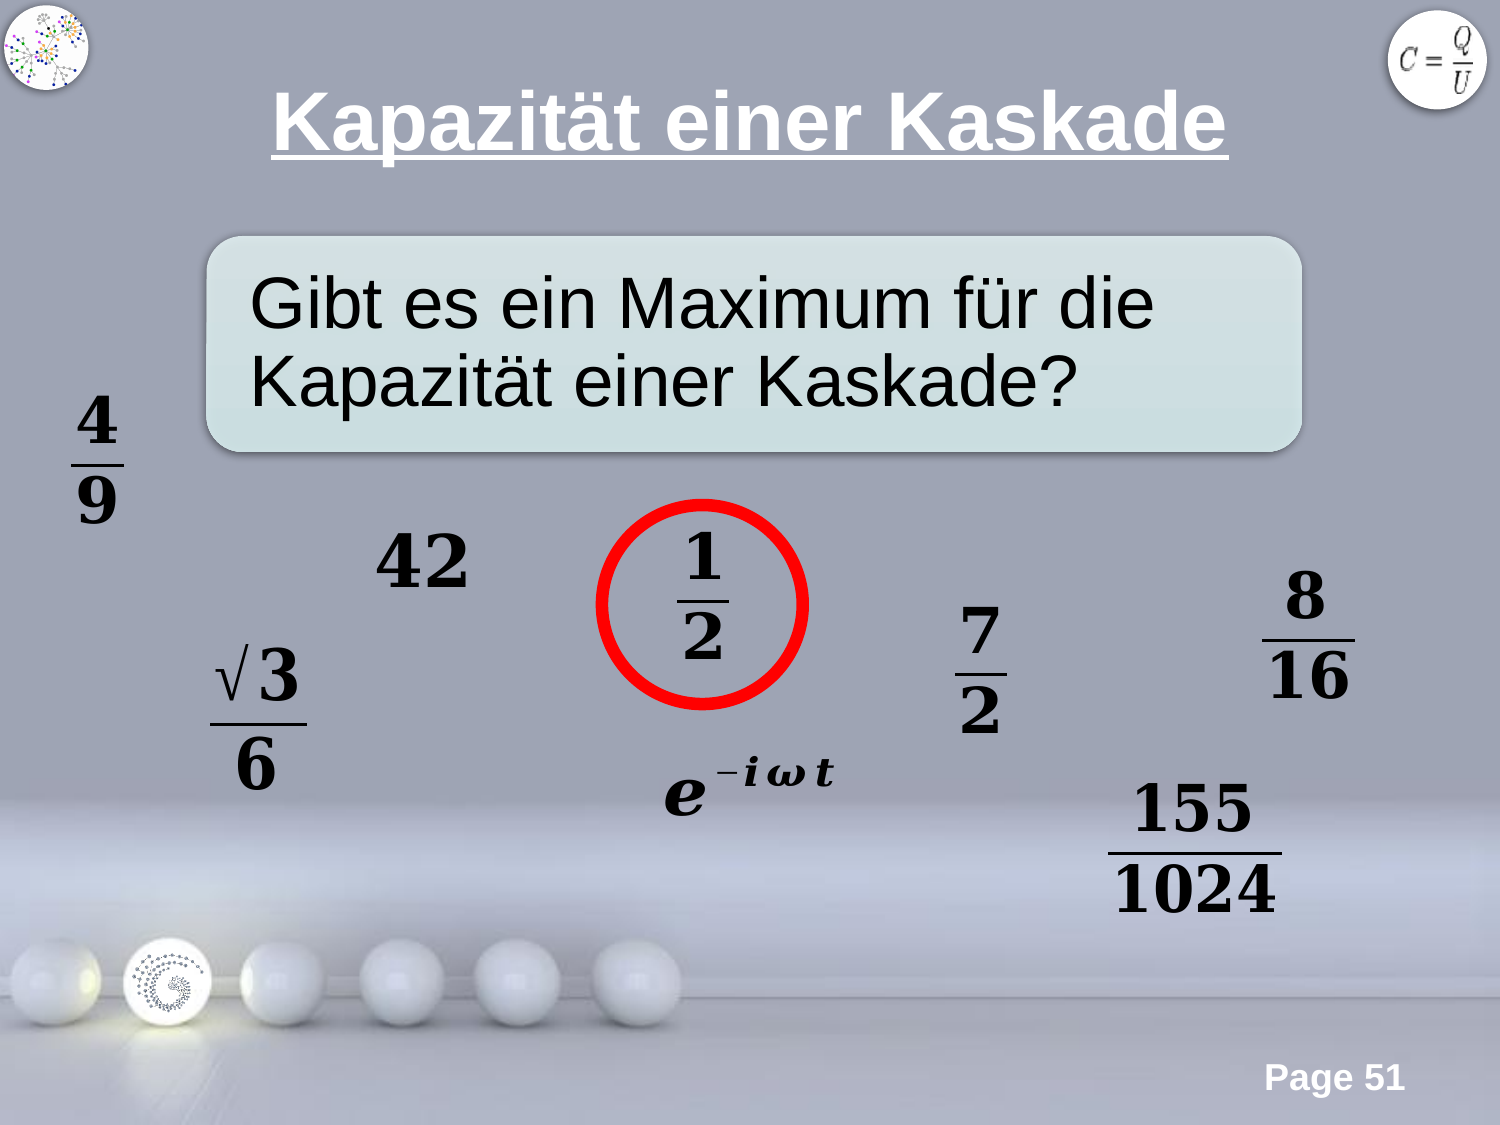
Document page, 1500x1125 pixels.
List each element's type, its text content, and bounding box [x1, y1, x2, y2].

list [206, 196, 1303, 492]
text_box [1387, 10, 1487, 110]
text_box [4, 5, 89, 90]
text_box [600, 504, 804, 706]
title Kapazität einer Kaskade [103, 59, 1397, 278]
picture [0, 0, 1500, 1125]
